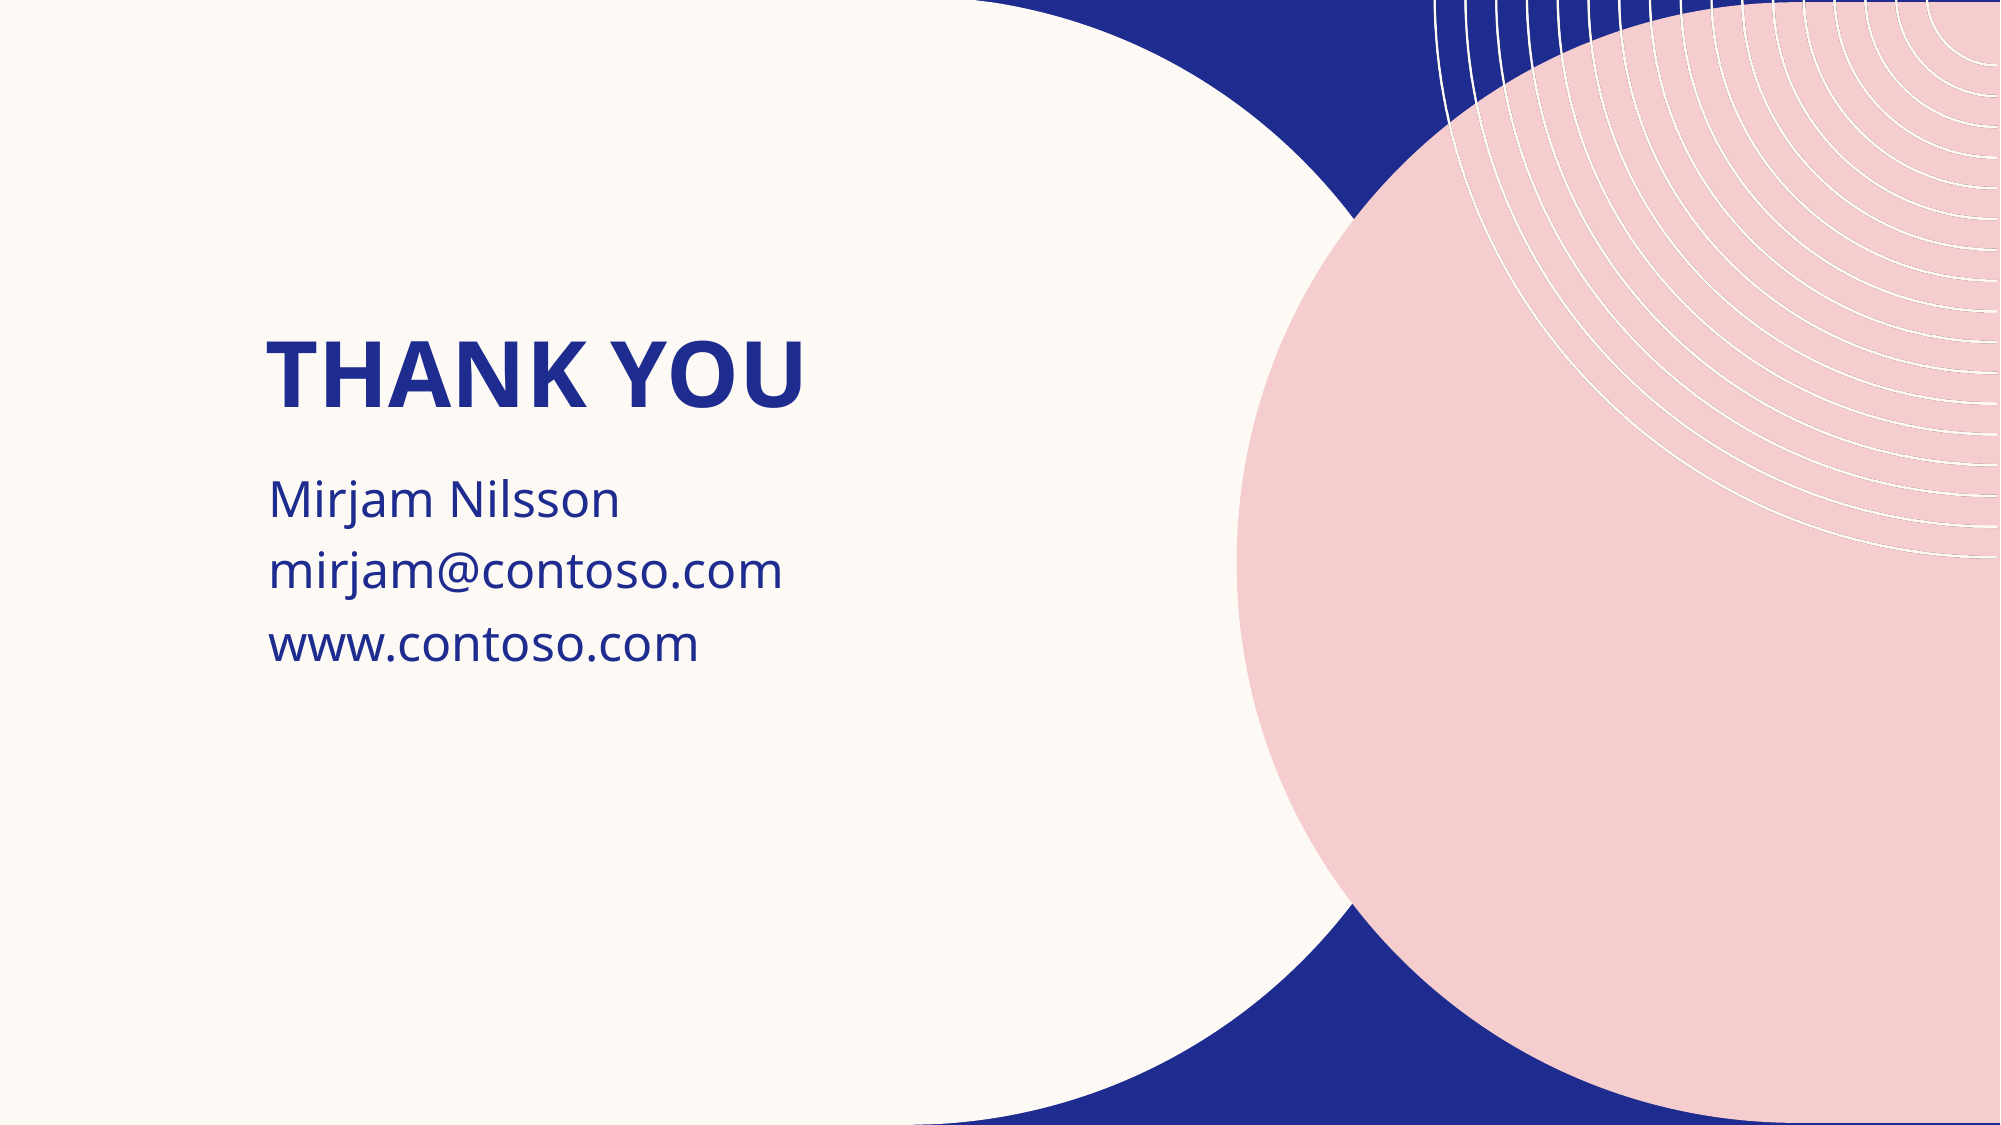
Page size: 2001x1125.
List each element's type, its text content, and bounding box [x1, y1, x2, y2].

title THANK YOU [250, 323, 935, 434]
subtitle Mirjam Nilsson​ mirjam@contoso.com www.contoso.com [253, 467, 938, 824]
picture [1433, 0, 1997, 559]
